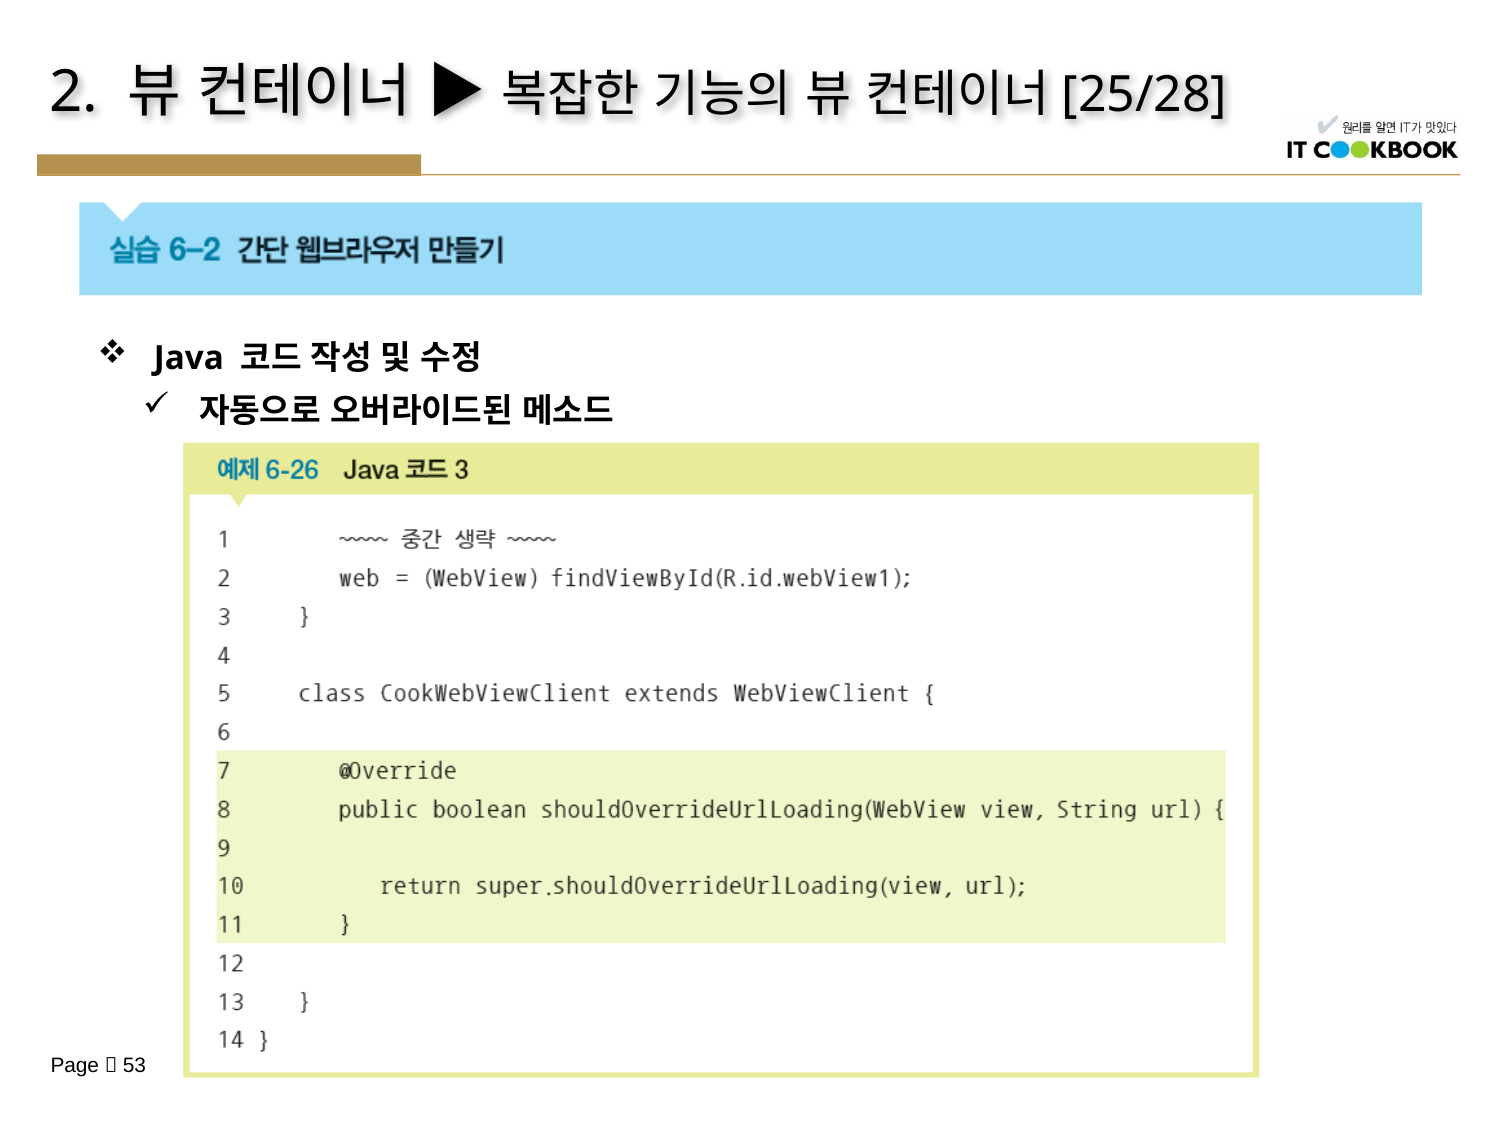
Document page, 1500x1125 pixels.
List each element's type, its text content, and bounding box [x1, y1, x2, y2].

picture [181, 439, 1266, 1085]
picture [77, 198, 1423, 298]
picture [1448, 112, 1461, 160]
title 2. 뷰 컨테이너 ▶ 복잡한 기능의 뷰 컨테이너[25/28] [48, 53, 1448, 161]
list Java 코드 작성 및 수정 자동으로 오버라이드된 메소드 [54, 335, 1500, 1051]
